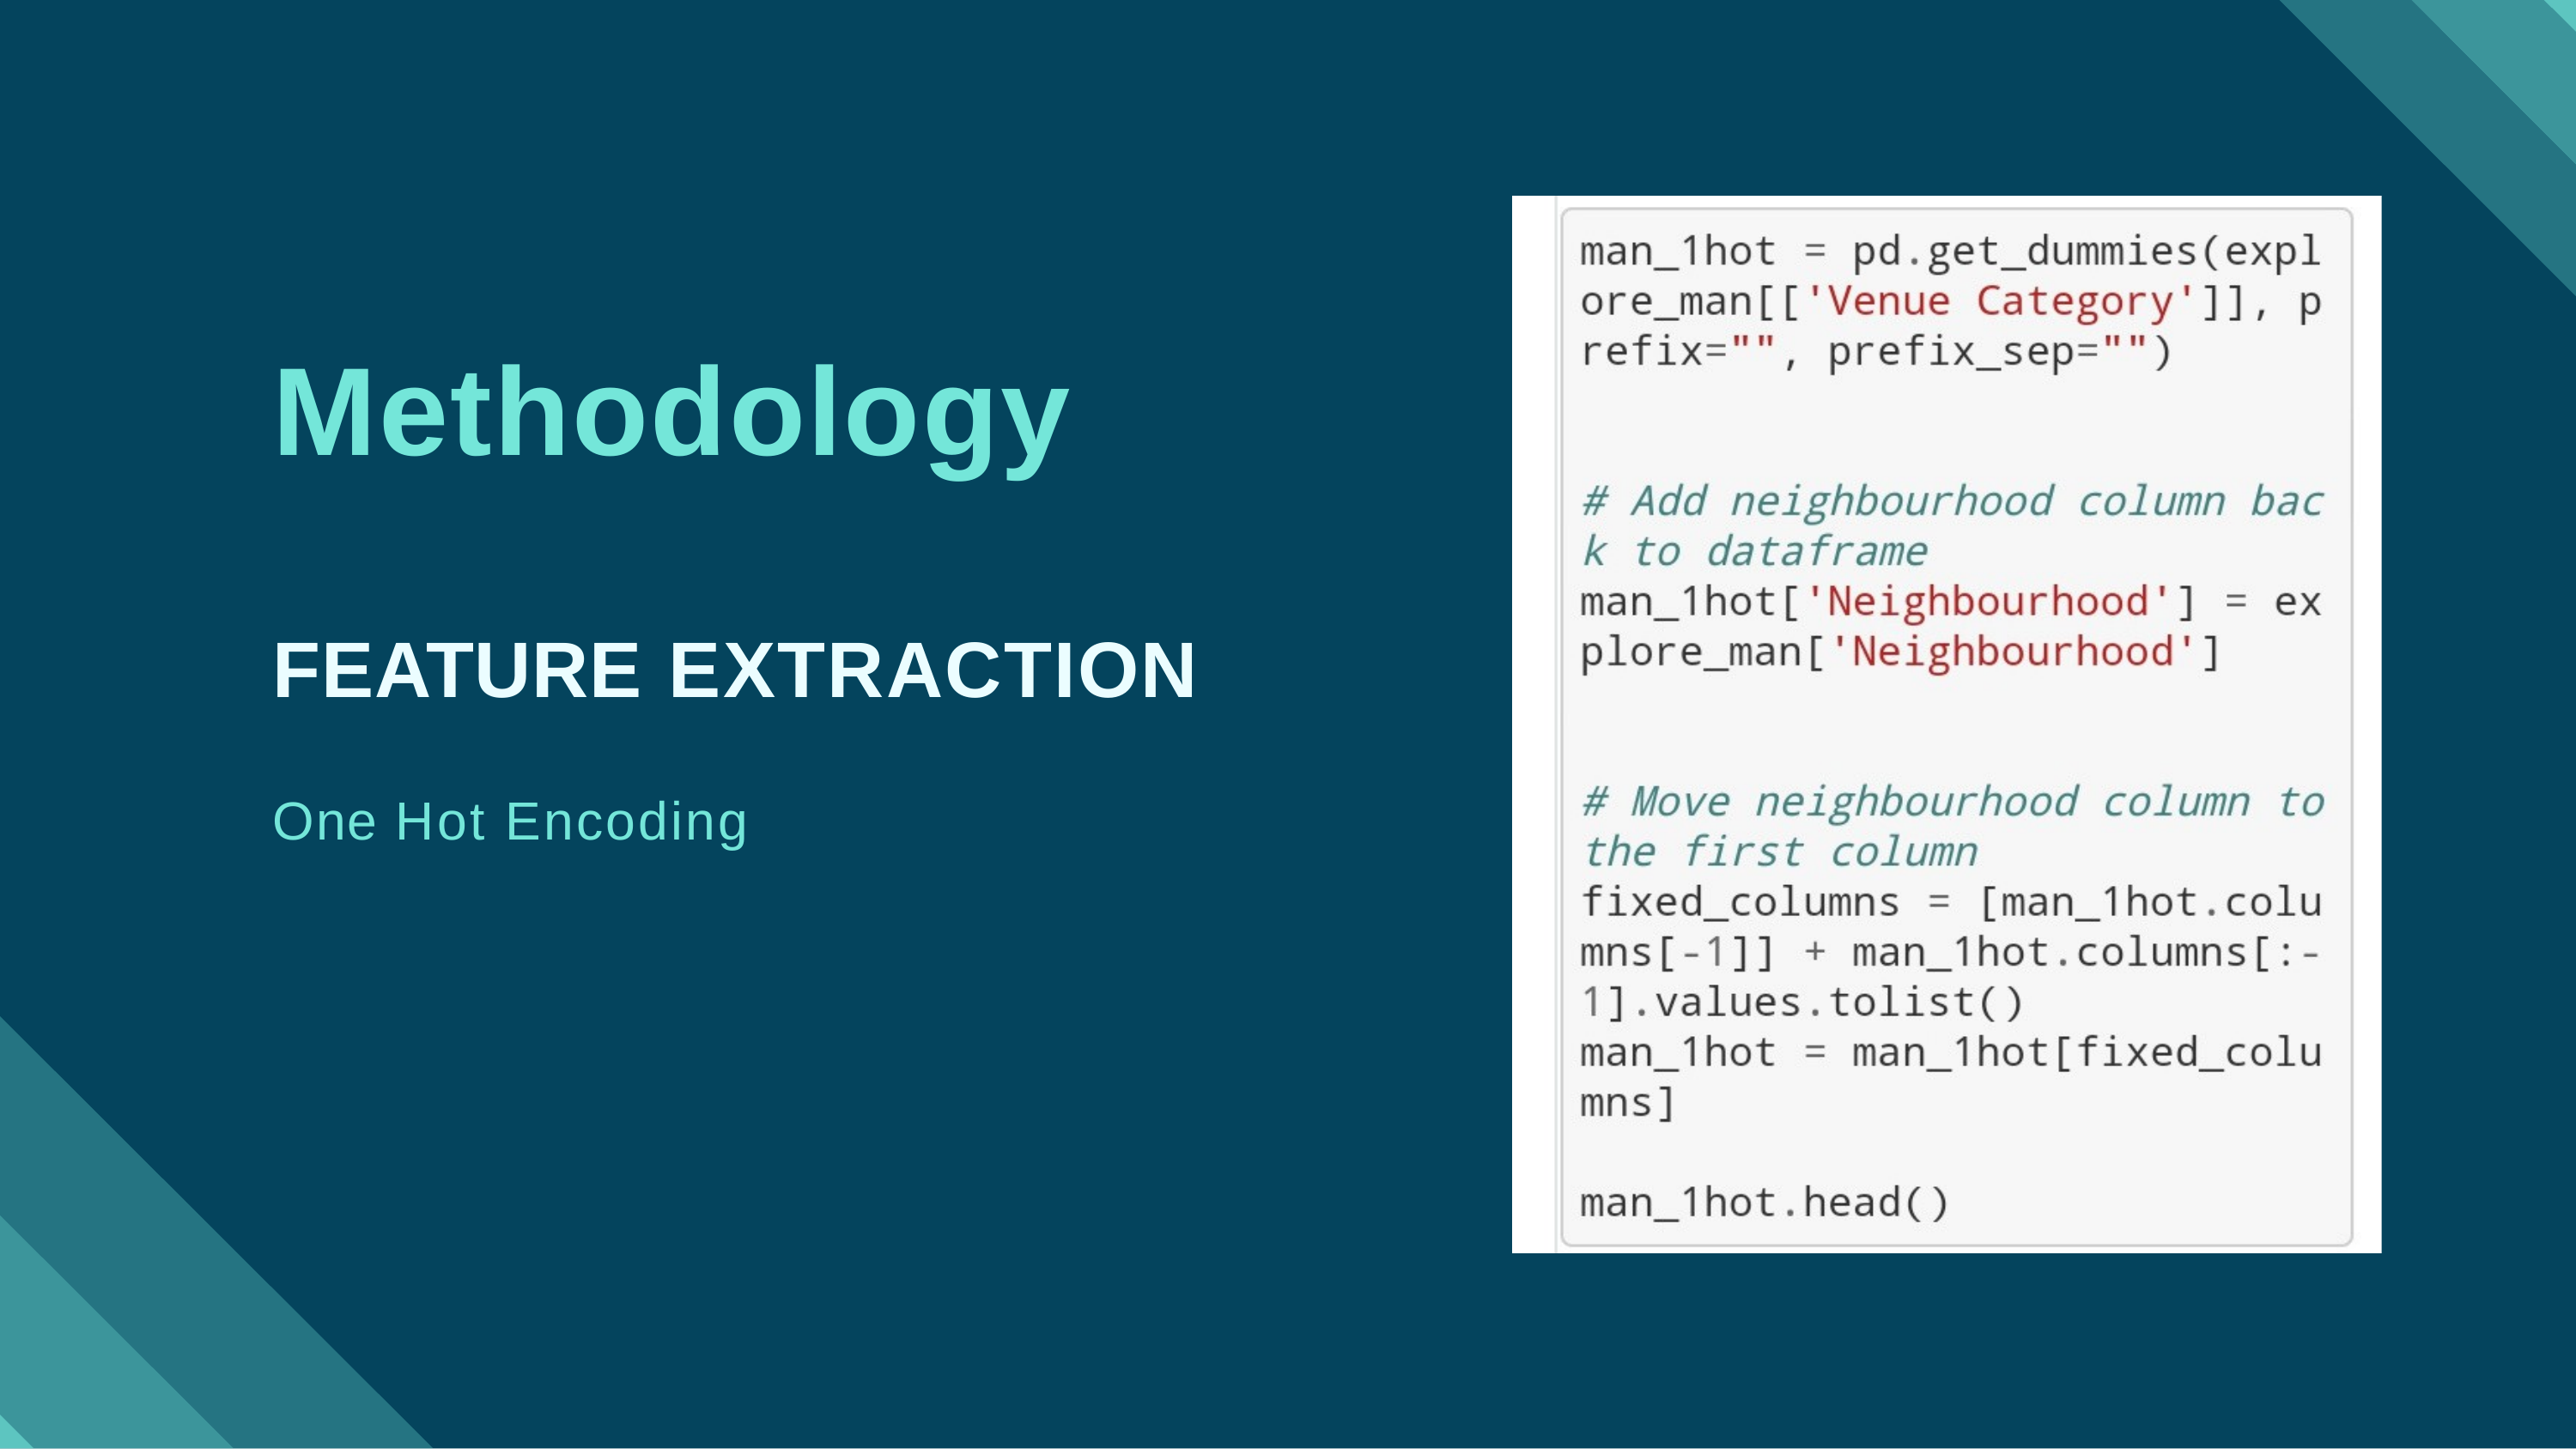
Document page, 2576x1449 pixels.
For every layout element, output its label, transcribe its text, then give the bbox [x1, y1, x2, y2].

text_box [0, 0, 2576, 1449]
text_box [0, 1016, 434, 1449]
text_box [1511, 0, 2576, 1253]
title Methodology [270, 328, 1078, 573]
text_box FEATURE EXTRACTION One Hot Encoding [270, 616, 1211, 851]
